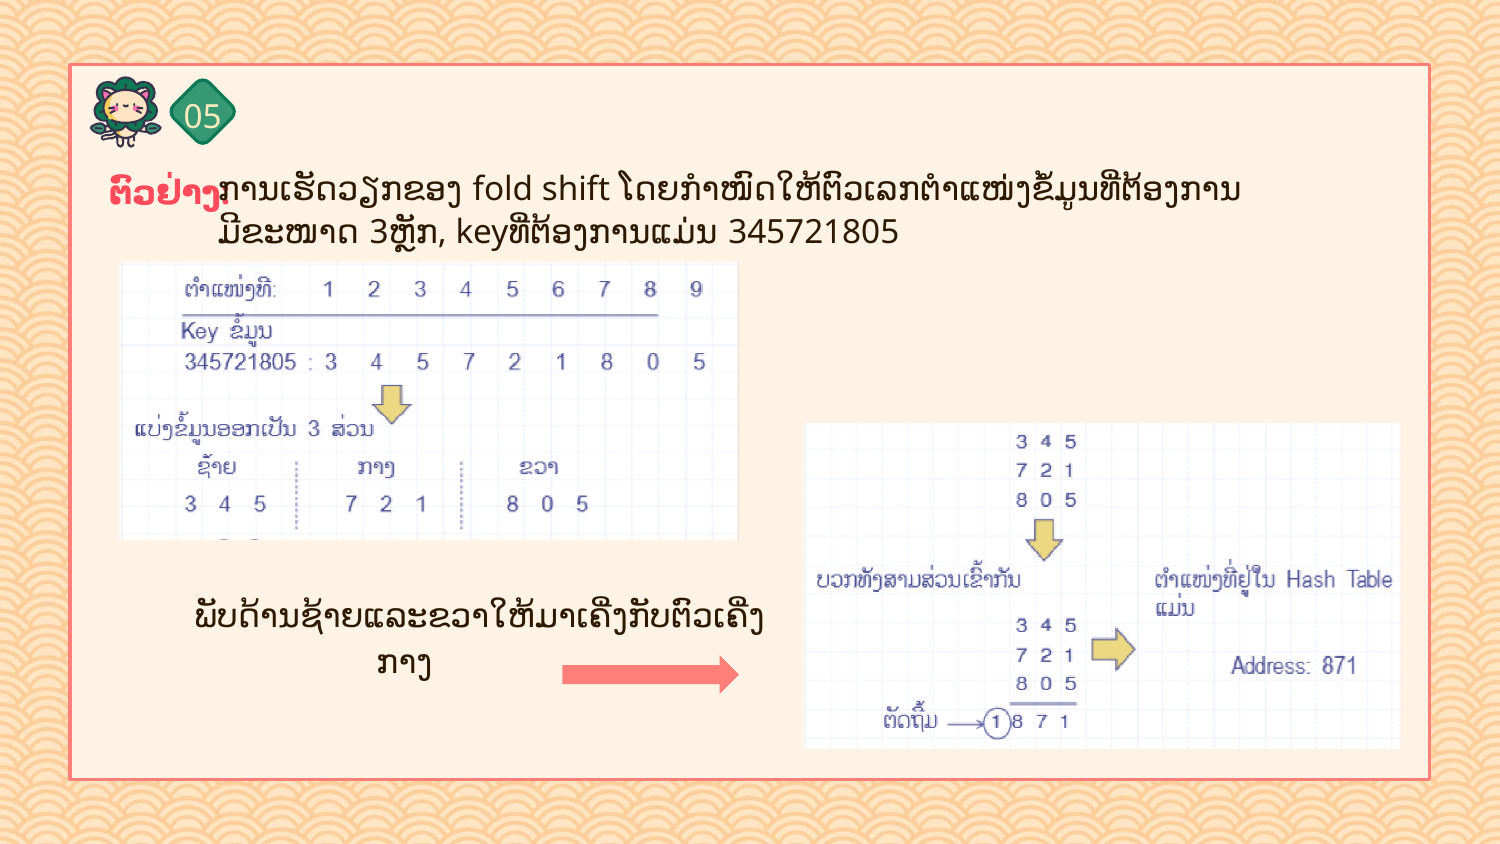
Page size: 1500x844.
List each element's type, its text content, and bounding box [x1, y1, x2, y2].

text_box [89, 76, 162, 148]
text_box ການເຮັດວຽກຂອງ fold shift ໂດຍກໍາໜົດໃຫ້ຕົວເລກຕໍາແໜ່ງຂໍ້ມູນທີ່ຕ້ອງການ ມີຂະໜາດ 3ຫຼັກ, keyທີ່ຕ້ອງການແມ່ນ 345721805 [202, 149, 1500, 306]
text_box ຕົວຢ່າງ: [94, 164, 202, 219]
picture [0, 0, 1500, 844]
text_box 05 [167, 83, 239, 146]
picture [118, 260, 740, 541]
picture [801, 421, 1402, 751]
picture [783, 306, 1500, 844]
text_box ພັບດ້ານຊ້າຍແລະຂວາໃຫ້ມາເຄີ່ງກັບຕົວເຄີ່ງກາງ [16, 573, 783, 844]
text_box [560, 653, 741, 696]
